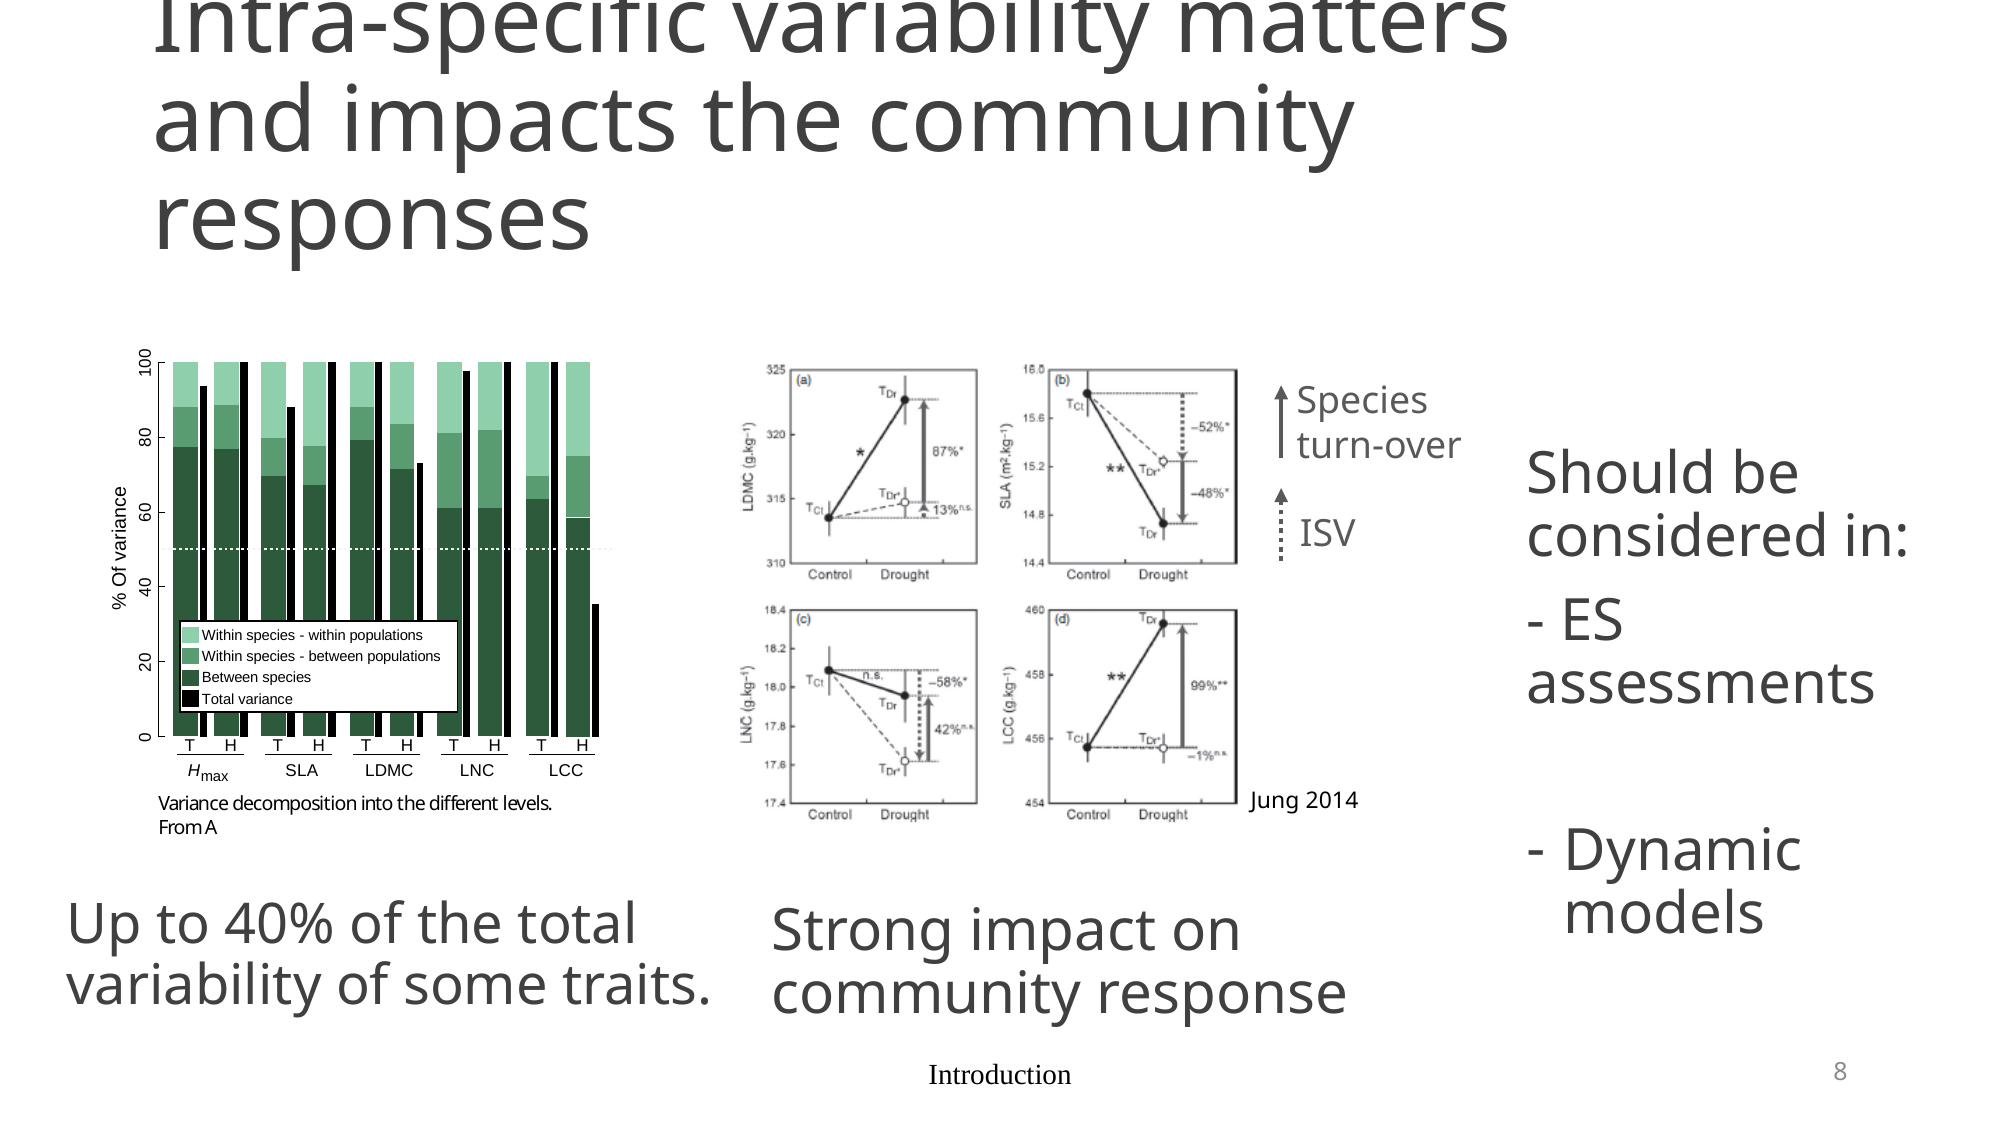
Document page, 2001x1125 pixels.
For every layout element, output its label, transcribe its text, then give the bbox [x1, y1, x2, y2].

footer Introduction [662, 1042, 1338, 1103]
text_box Should be considered in: - ES assessments Dynamic models [1511, 347, 1969, 1043]
title Intra-specific variability matters and impacts the community responses [137, 59, 1827, 278]
text_box ISV [1285, 501, 1371, 562]
picture [108, 347, 612, 839]
list Up to 40% of the total variability of some traits. [51, 888, 733, 1043]
text_box Jung 2014 [1247, 777, 1374, 820]
picture [732, 355, 1247, 831]
slide_number 8 [1412, 1042, 1863, 1103]
text_box Strong impact on community response [756, 892, 1437, 1047]
text_box Species turn-over [1281, 368, 1477, 474]
